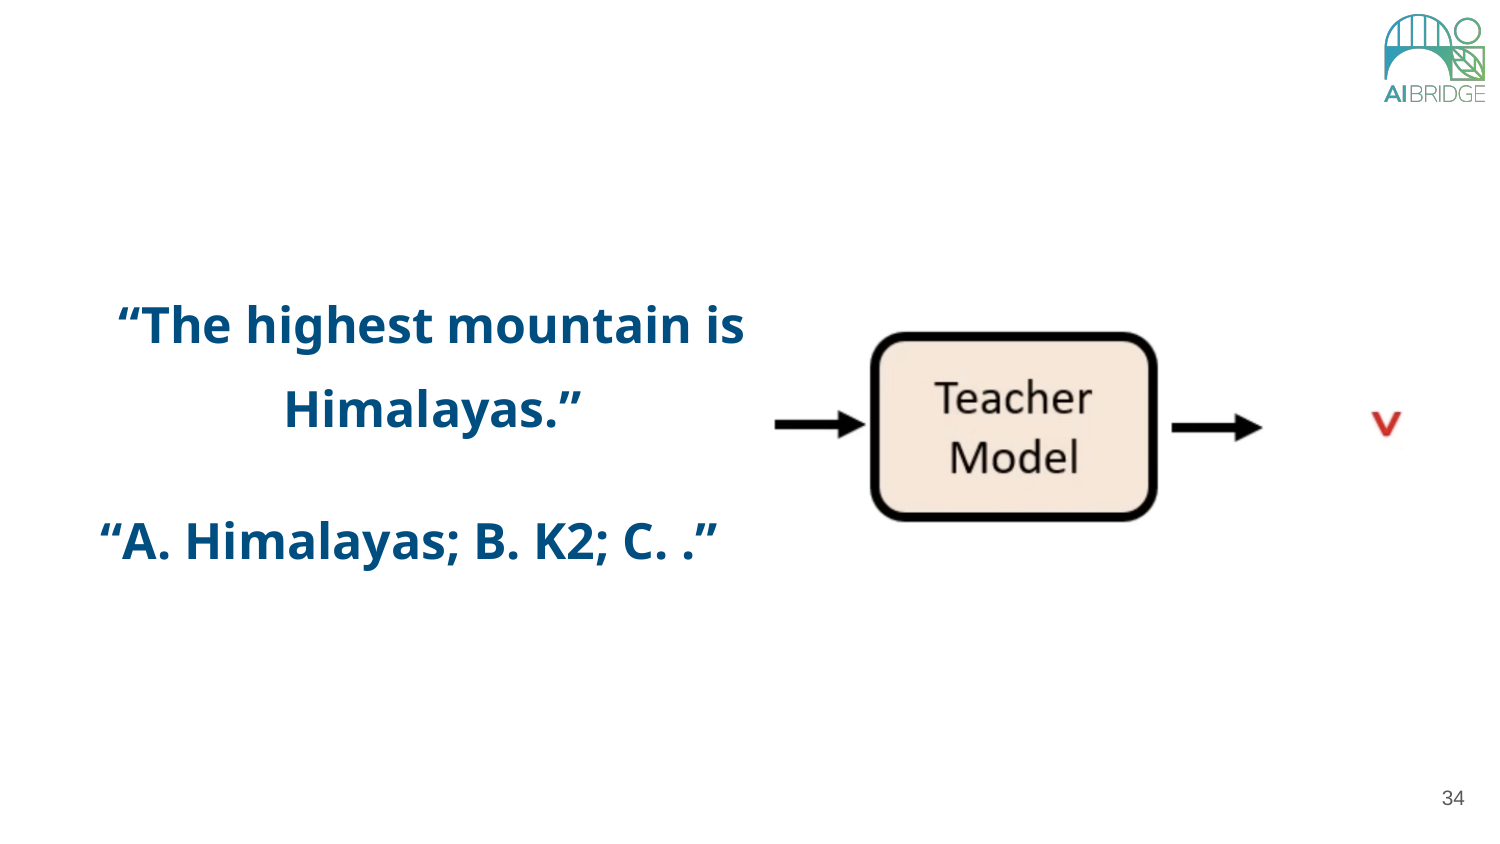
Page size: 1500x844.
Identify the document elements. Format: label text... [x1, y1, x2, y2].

picture [1352, 393, 1418, 451]
text_box “The highest mountain is Himalayas.” [98, 261, 767, 447]
picture [765, 313, 1290, 579]
picture [1384, 13, 1485, 102]
slide_number 34 [1389, 764, 1480, 830]
text_box “A. Himalayas; B. K2; C. .” [82, 477, 750, 578]
